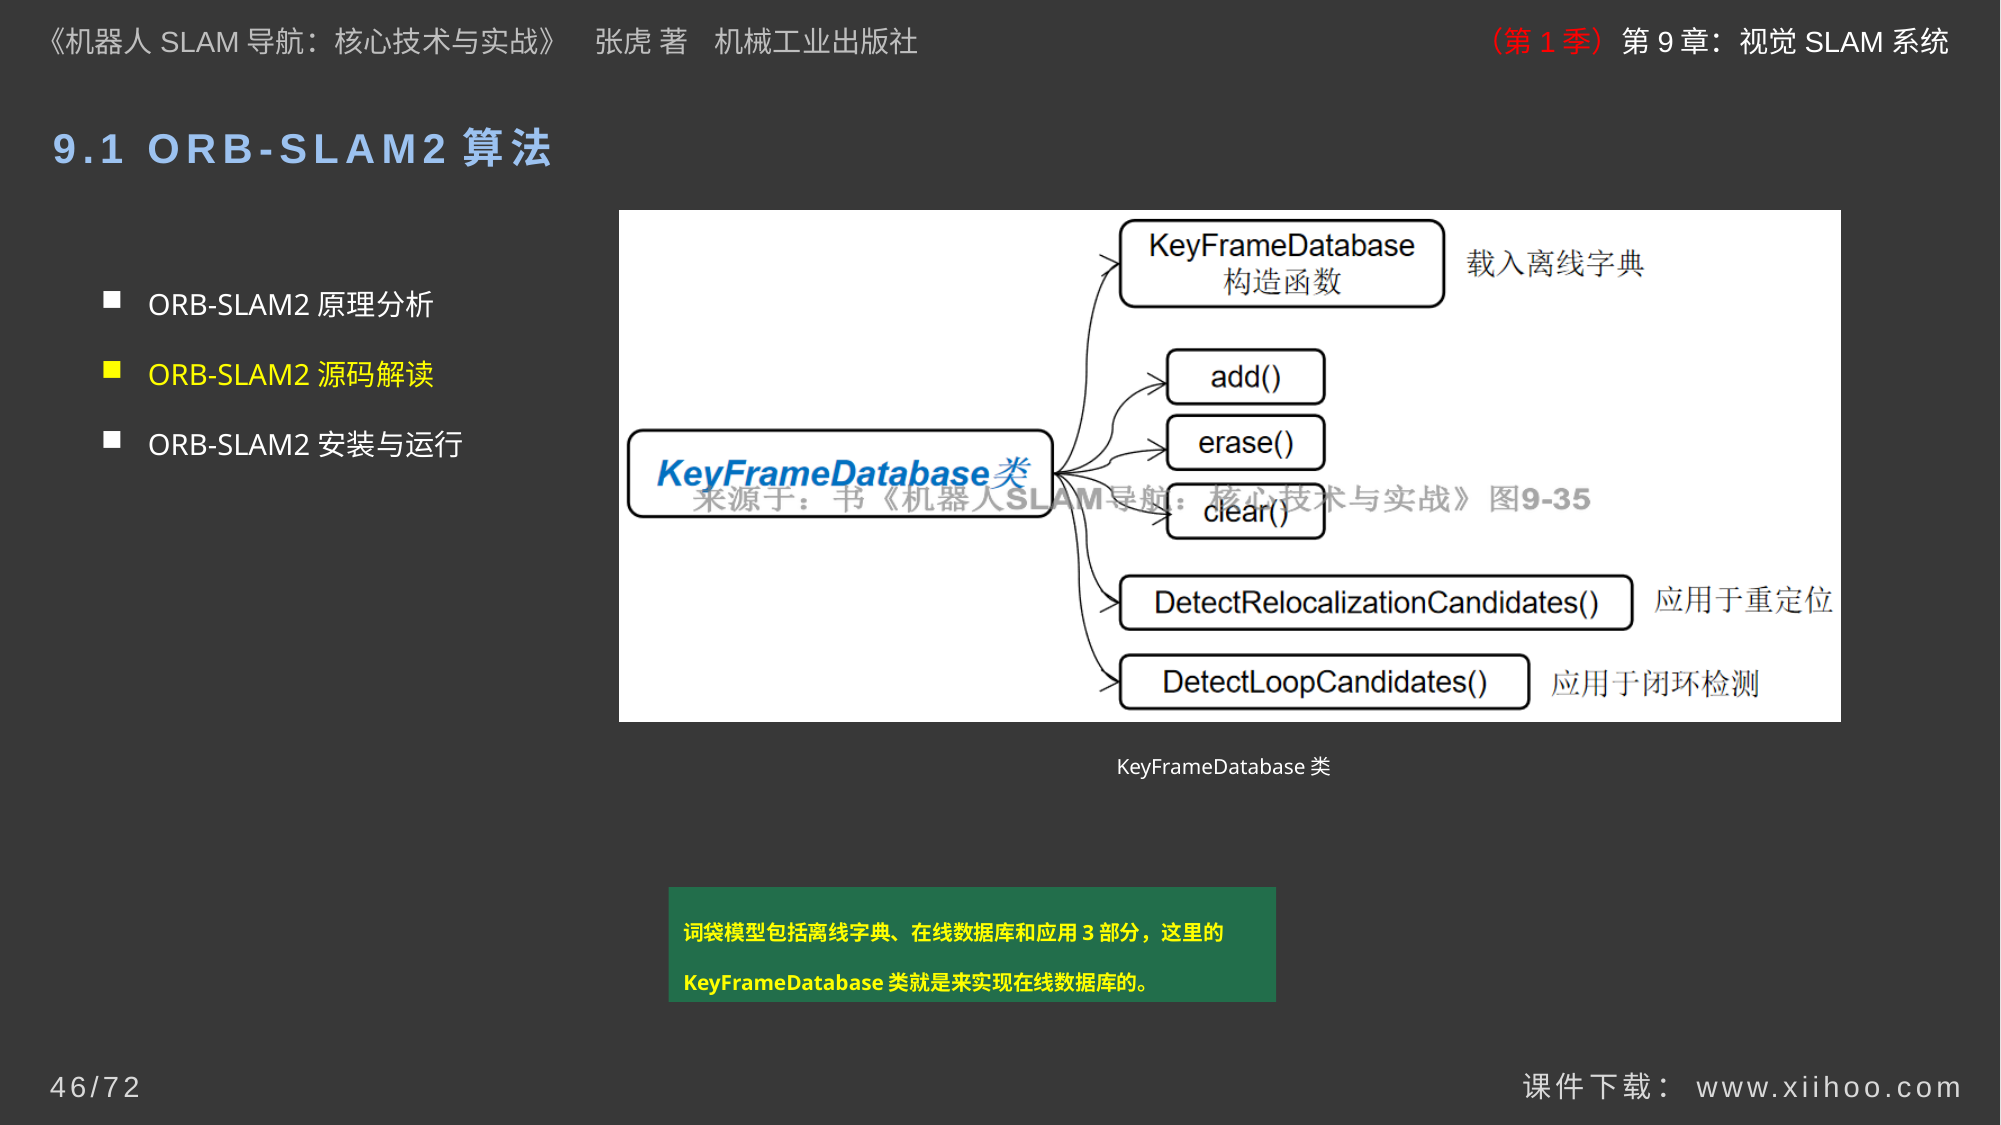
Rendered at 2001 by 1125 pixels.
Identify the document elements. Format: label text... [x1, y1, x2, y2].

text_box 46/72 [34, 1060, 187, 1111]
text_box （第1季）第9章：视觉SLAM系统 [1075, 16, 1965, 66]
text_box 《机器人SLAM导航：核心技术与实战》 张虎 著 机械工业出版社 [16, 16, 940, 66]
text_box 课件下载：www.xiihoo.com [1493, 1057, 1991, 1114]
text_box ORB-SLAM2原理分析 ORB-SLAM2源码解读 ORB-SLAM2安装与运行 [86, 243, 501, 469]
title 9.1 ORB-SLAM2算法 [38, 98, 620, 180]
text_box KeyFrameDatabase类 [1101, 722, 1355, 787]
picture [0, 0, 2001, 1125]
text_box 词袋模型包括离线字典、在线数据库和应用3部分，这里的KeyFrameDatabase类就是来实现在线数据库的。 [668, 887, 1277, 1002]
